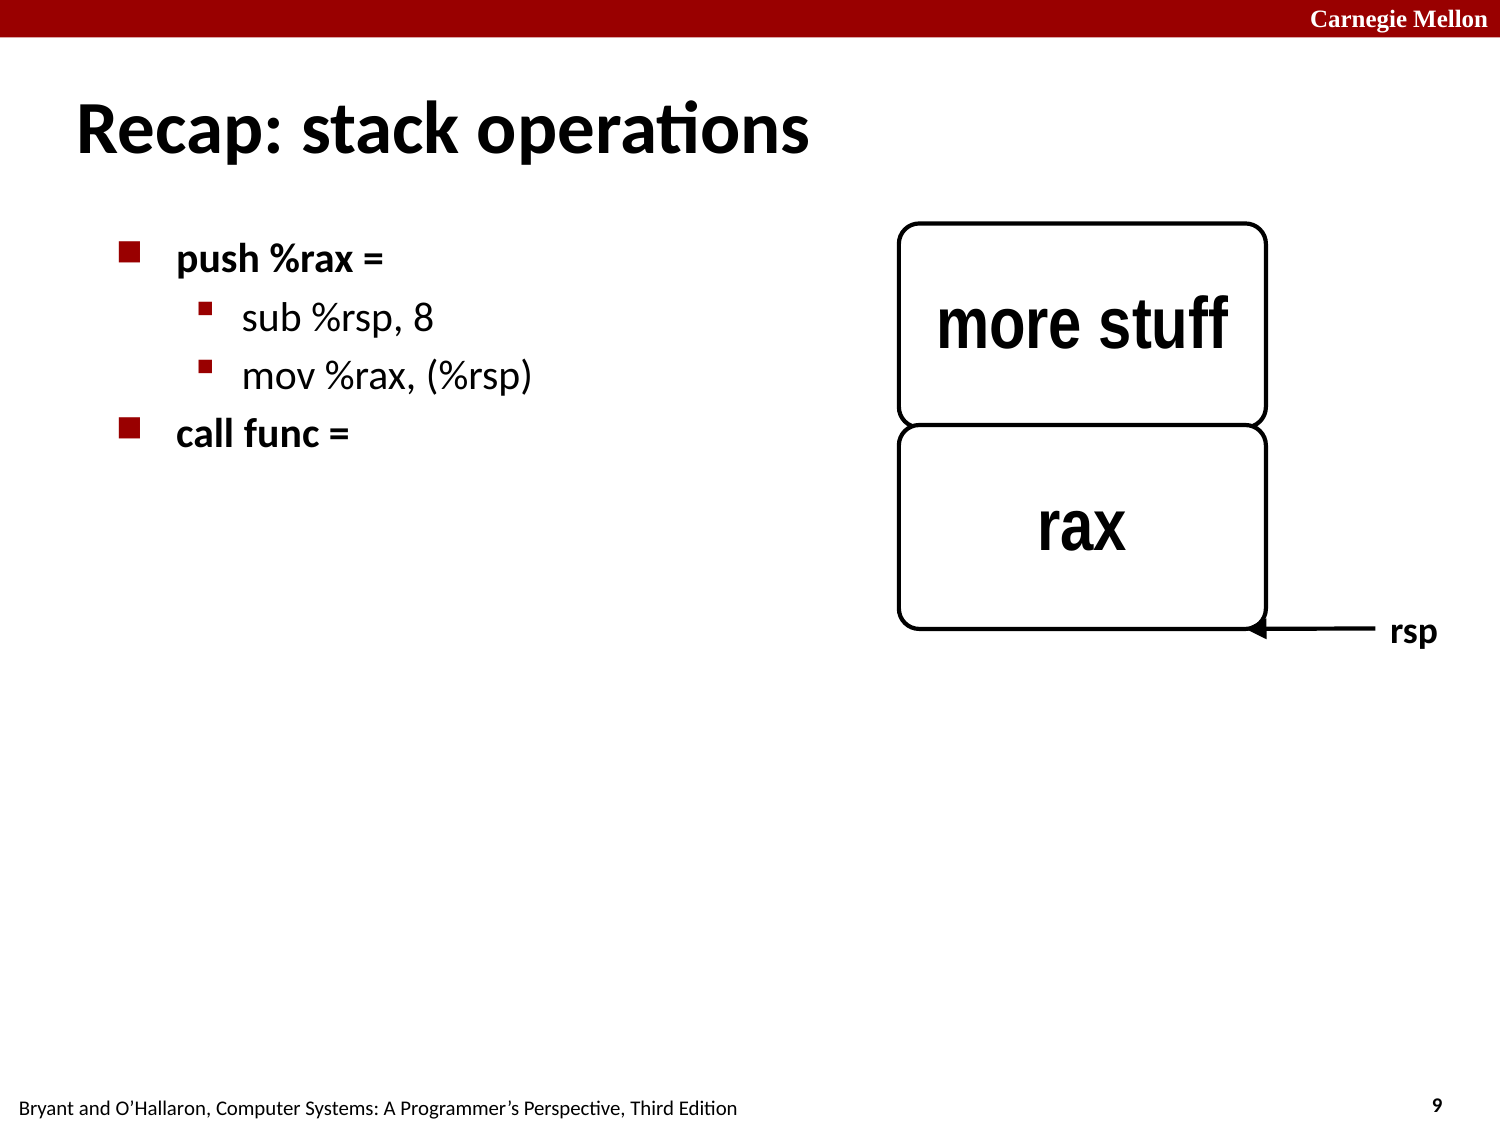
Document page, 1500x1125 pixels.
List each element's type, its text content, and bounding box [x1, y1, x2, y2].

text_box rax [896, 422, 1269, 632]
text_box rsp [1375, 598, 1453, 659]
list push %rax = sub %rsp, 8 mov %rax, (%rsp) call func = [104, 223, 741, 1040]
text_box more stuff [896, 221, 1269, 426]
title Recap: stack operations [61, 60, 1307, 187]
